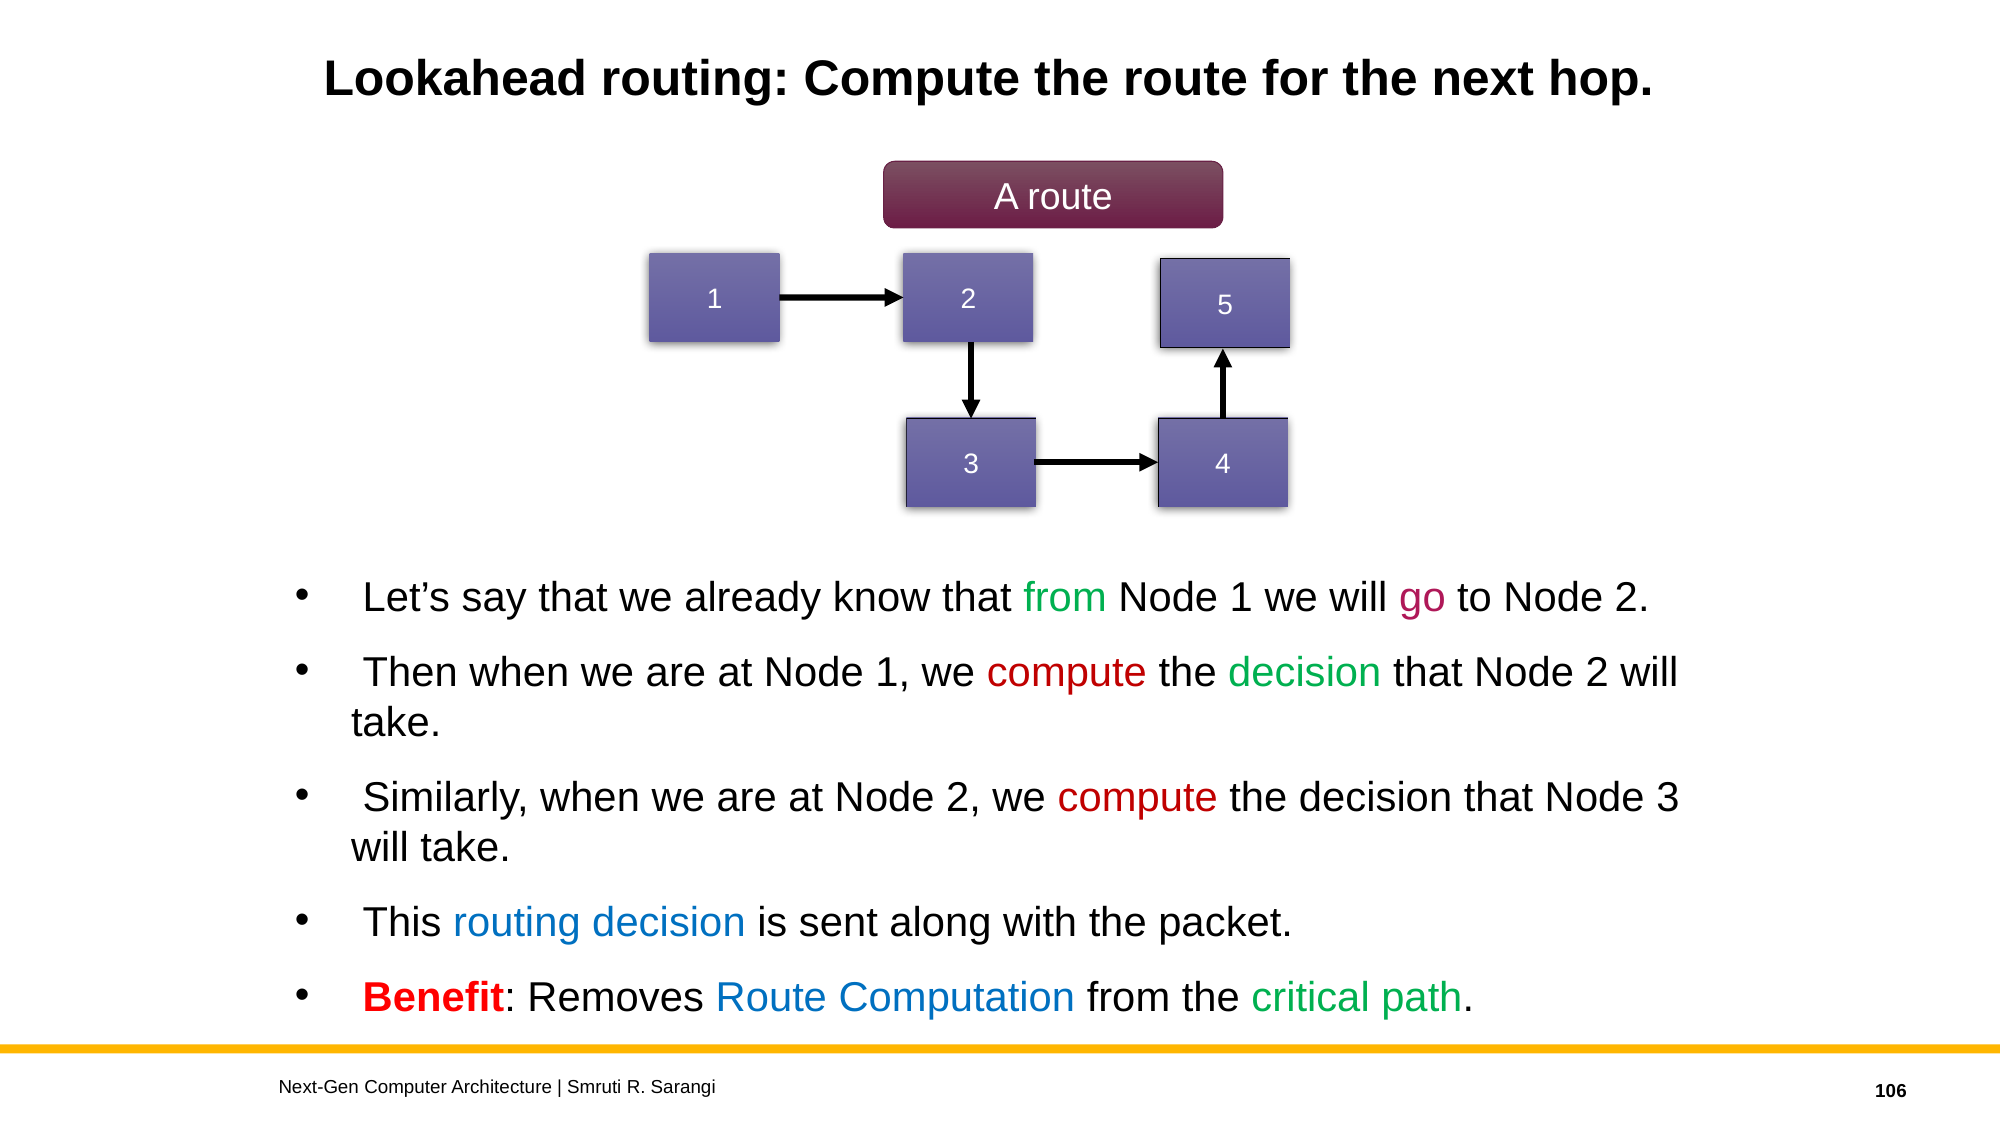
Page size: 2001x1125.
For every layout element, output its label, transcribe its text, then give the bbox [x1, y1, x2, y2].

list Let’s say that we already know that from Node 1 we will go to Node 2. Then when we are at Node 1, we compute the decision that Node 2 will take. Similarly, when we are at Node 2, we compute the decision that Node 3 will take. This routing decision is sent along with the packet. Benefit: Removes Route Computation from the critical path. [279, 561, 1721, 1038]
slide_number 106 [1711, 1071, 1922, 1109]
footer Next-Gen Computer Architecture | Smruti R. Sarangi [263, 1067, 1464, 1105]
title Lookahead routing: Compute the route for the next hop. [308, 45, 1721, 180]
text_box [649, 161, 1290, 507]
